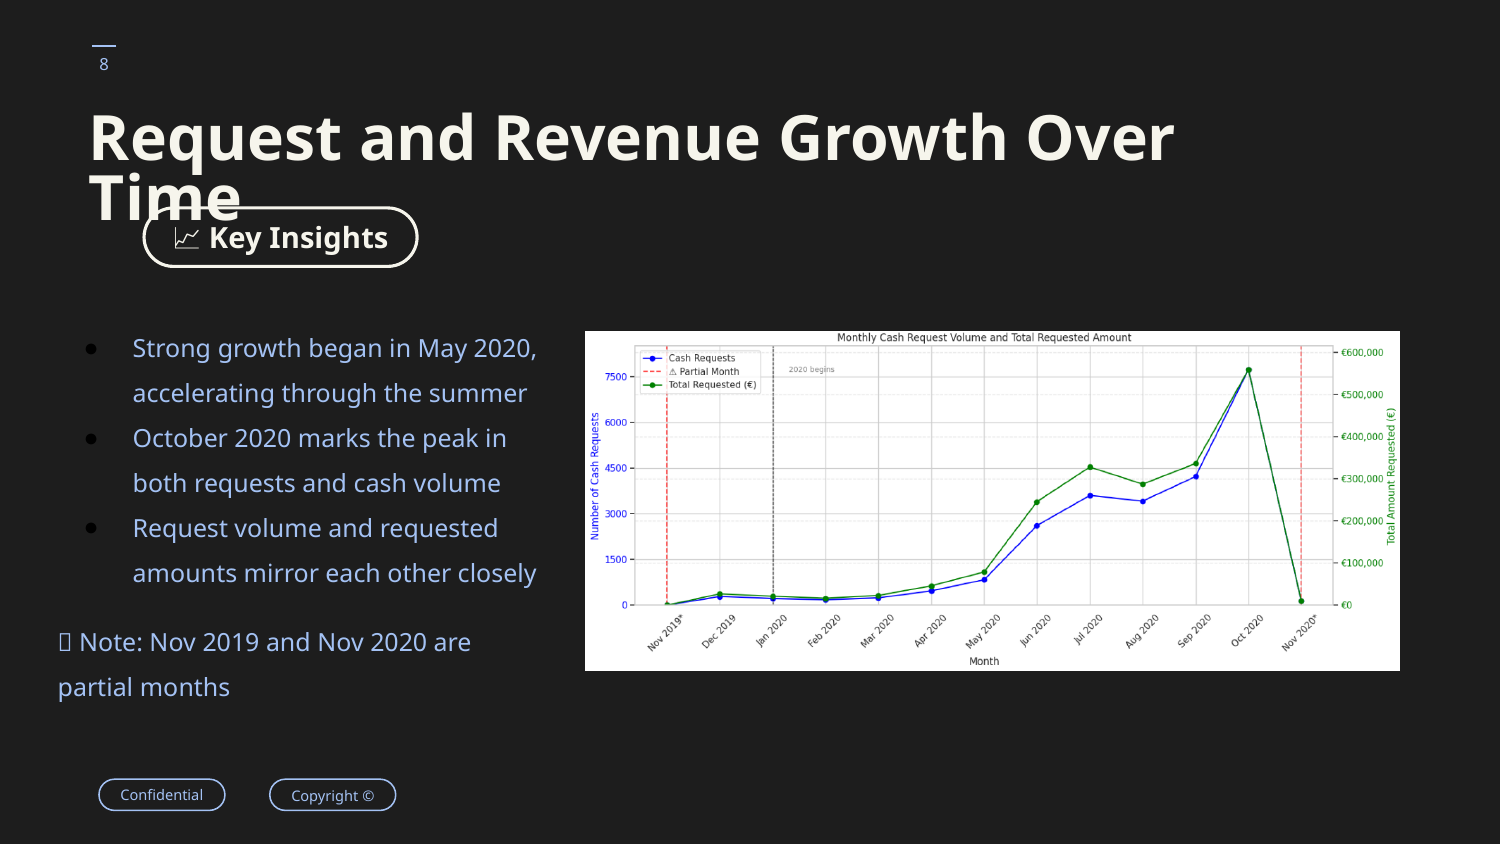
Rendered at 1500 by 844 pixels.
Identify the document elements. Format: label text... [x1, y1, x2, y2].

text_box 📈 Key Insights [144, 207, 418, 267]
list Strong growth began in May 2020, accelerating through the summer October 2020 marks the peak in both requests and cash volume Request volume and requested amounts mirror each other closely 📆 Note: Nov 2019 and Nov 2020 are partial months [42, 302, 560, 611]
title Request and Revenue Growth Over Time [73, 97, 1345, 188]
picture [585, 330, 1400, 671]
